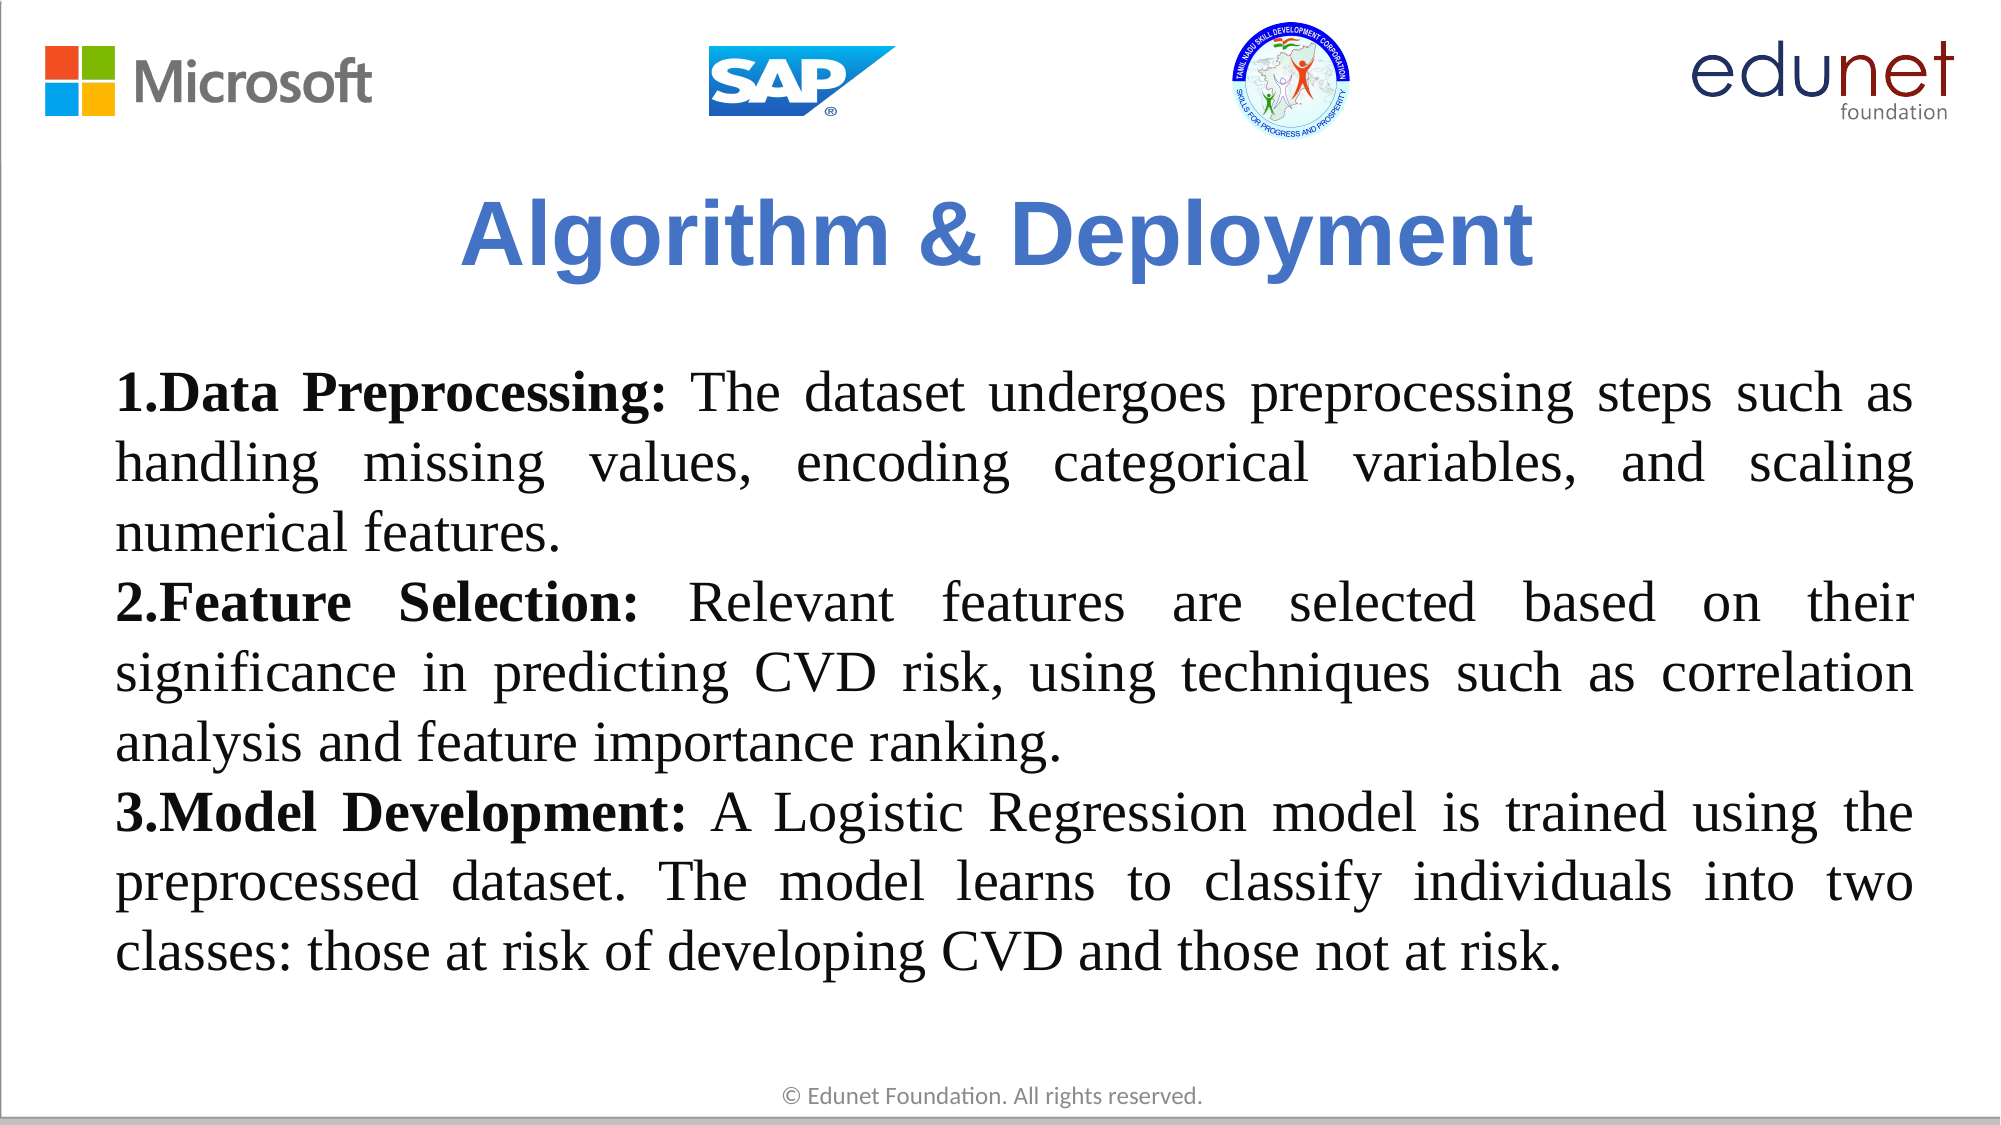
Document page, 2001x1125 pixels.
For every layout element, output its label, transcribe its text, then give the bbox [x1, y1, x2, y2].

picture [709, 48, 896, 116]
title Algorithm & Deployment [247, 158, 1748, 293]
subtitle Data Preprocessing: The dataset undergoes preprocessing steps such as handling missing values, encoding categorical variables, and scaling numerical features. Feature Selection: Relevant features are selected based on their significance in predicting CVD risk, using techniques such as correlation analysis and feature importance ranking. Model Development: A Logistic Regression model is trained using the preprocessed dataset. The model learns to classify individuals into two classes: those at risk of developing CVD and those not at risk. [100, 346, 1931, 1063]
picture [0, 0, 2001, 1125]
footer © Edunet Foundation. All rights reserved. [655, 1065, 1331, 1125]
picture [1232, 22, 1350, 140]
picture [45, 46, 372, 116]
picture [1686, 37, 1957, 125]
